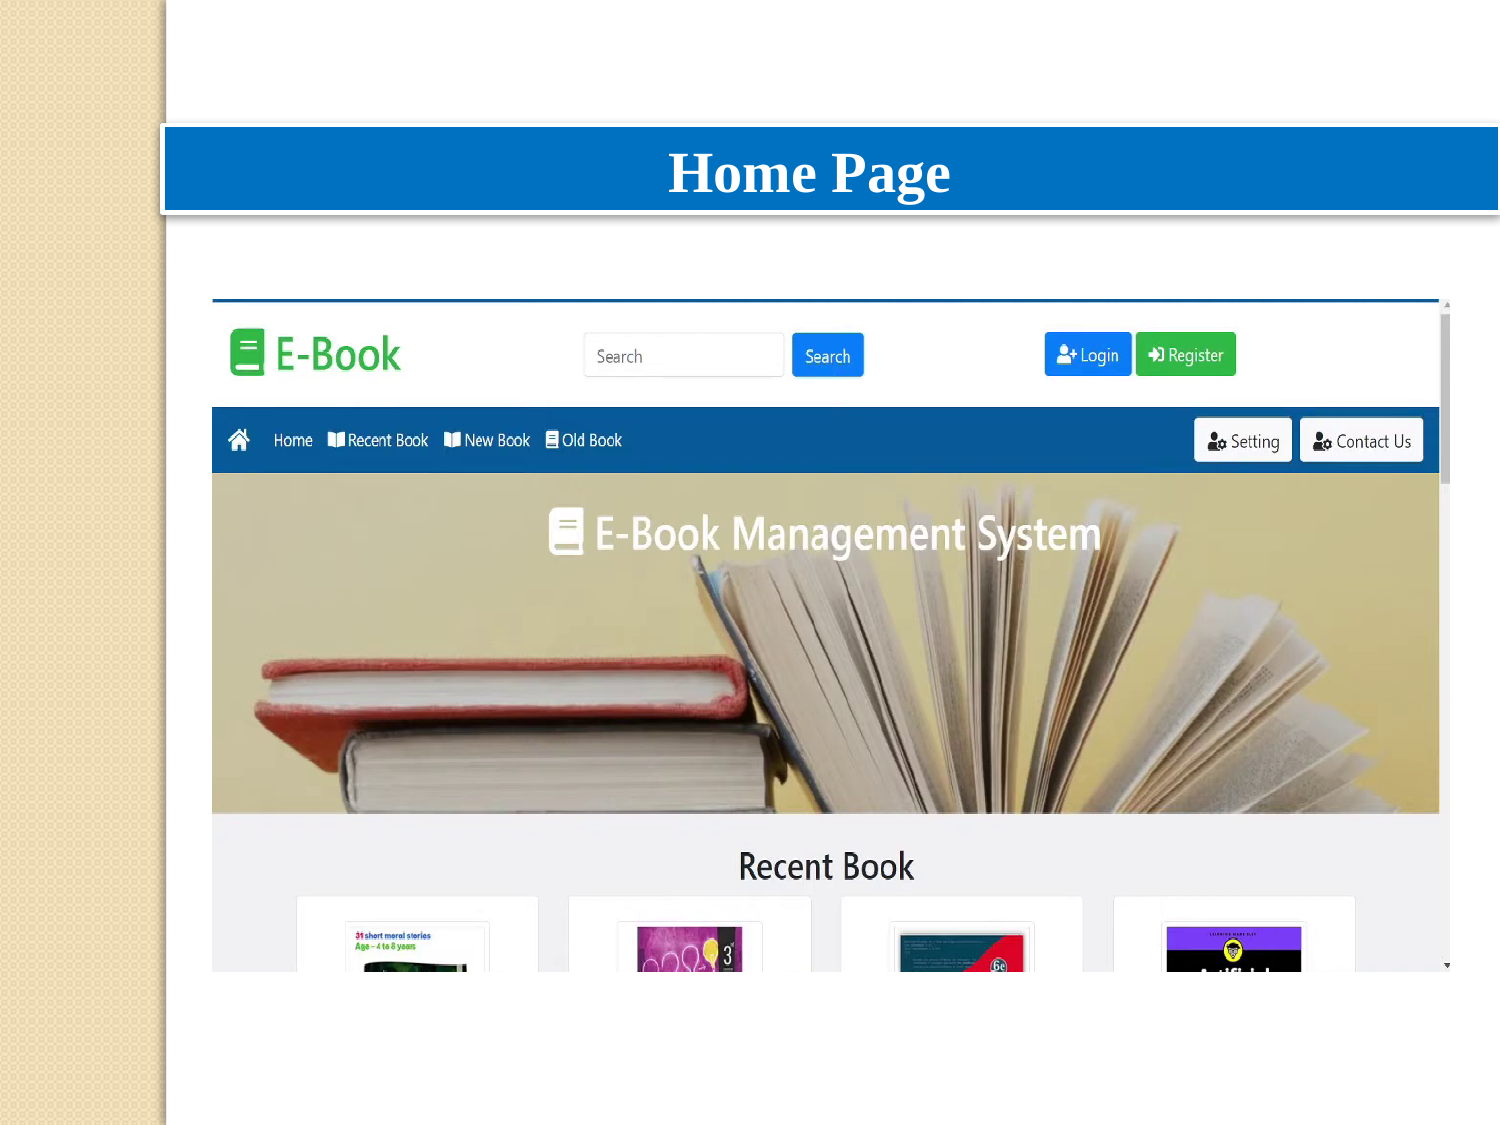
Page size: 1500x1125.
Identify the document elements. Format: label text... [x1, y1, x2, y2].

text_box Home Page [653, 126, 967, 212]
text_box [160, 123, 1500, 215]
picture [212, 299, 1451, 972]
